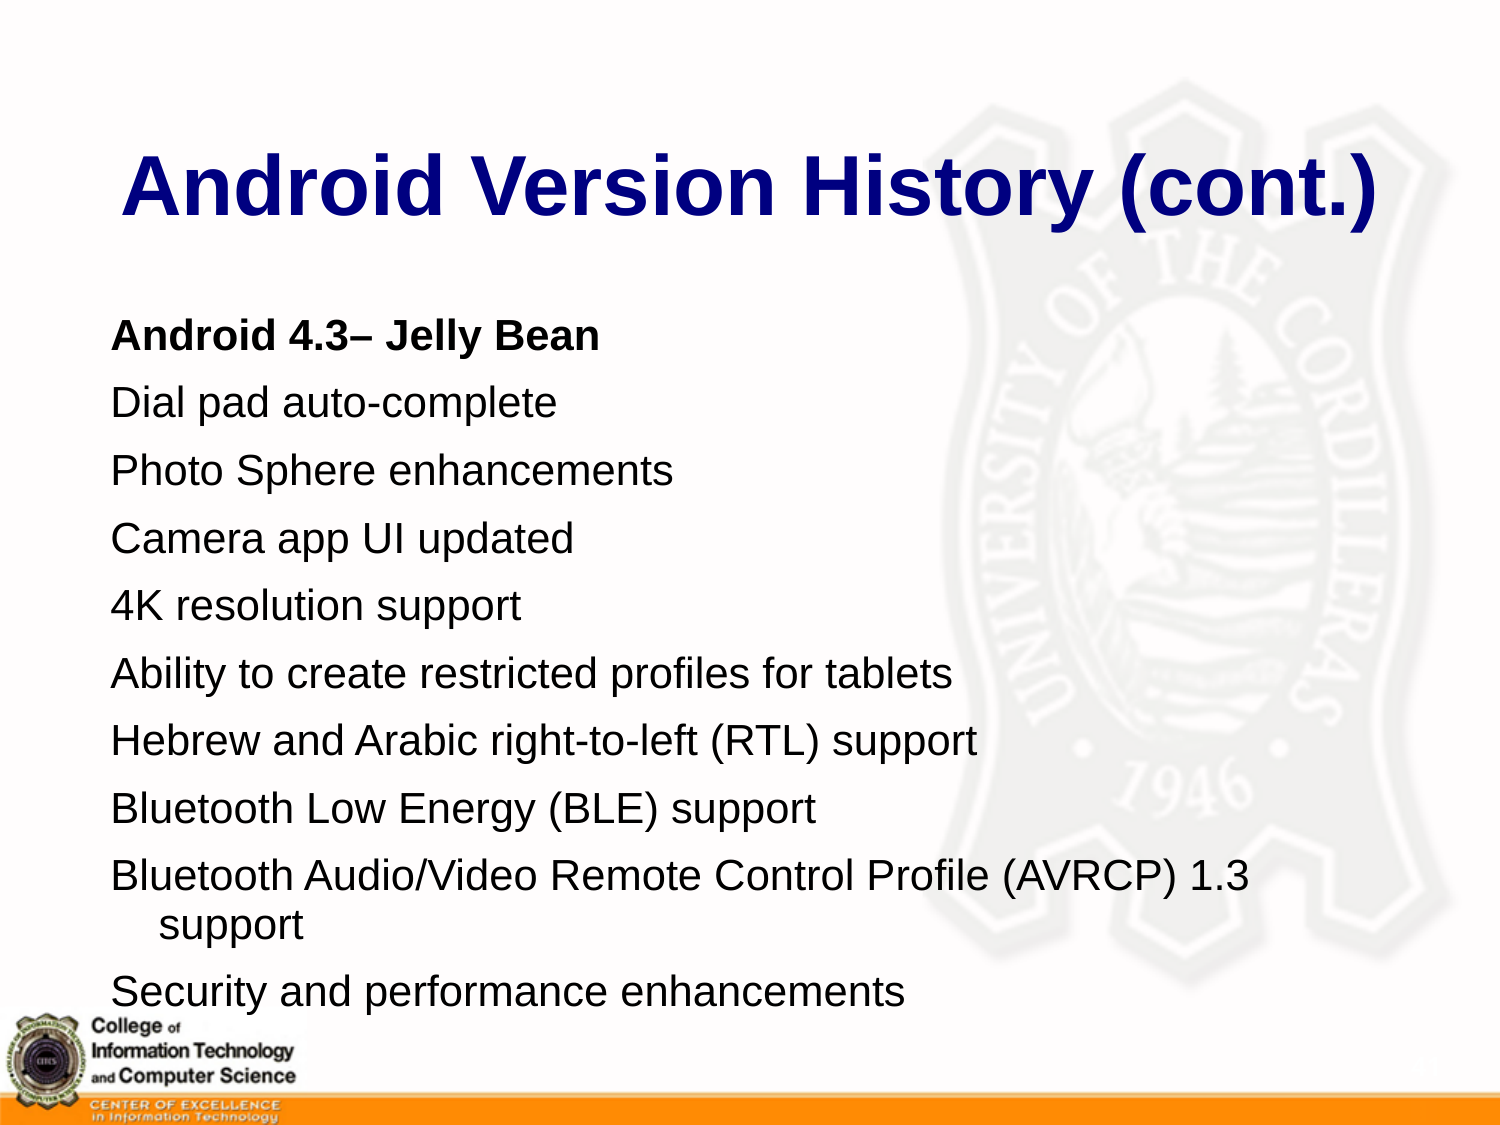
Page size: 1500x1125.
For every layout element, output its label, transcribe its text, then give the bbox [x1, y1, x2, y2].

list Android 4.3– Jelly Bean Dial pad auto-complete Photo Sphere enhancements Camera app UI updated 4K resolution support Ability to create restricted profiles for tablets Hebrew and Arabic right-to-left (RTL) support Bluetooth Low Energy (BLE) support Bluetooth Audio/Video Remote Control Profile (AVRCP) 1.3 support Security and performance enhancements [110, 308, 1391, 1017]
picture [0, 0, 1500, 1125]
title Android Version History (cont.) [110, 93, 1391, 281]
